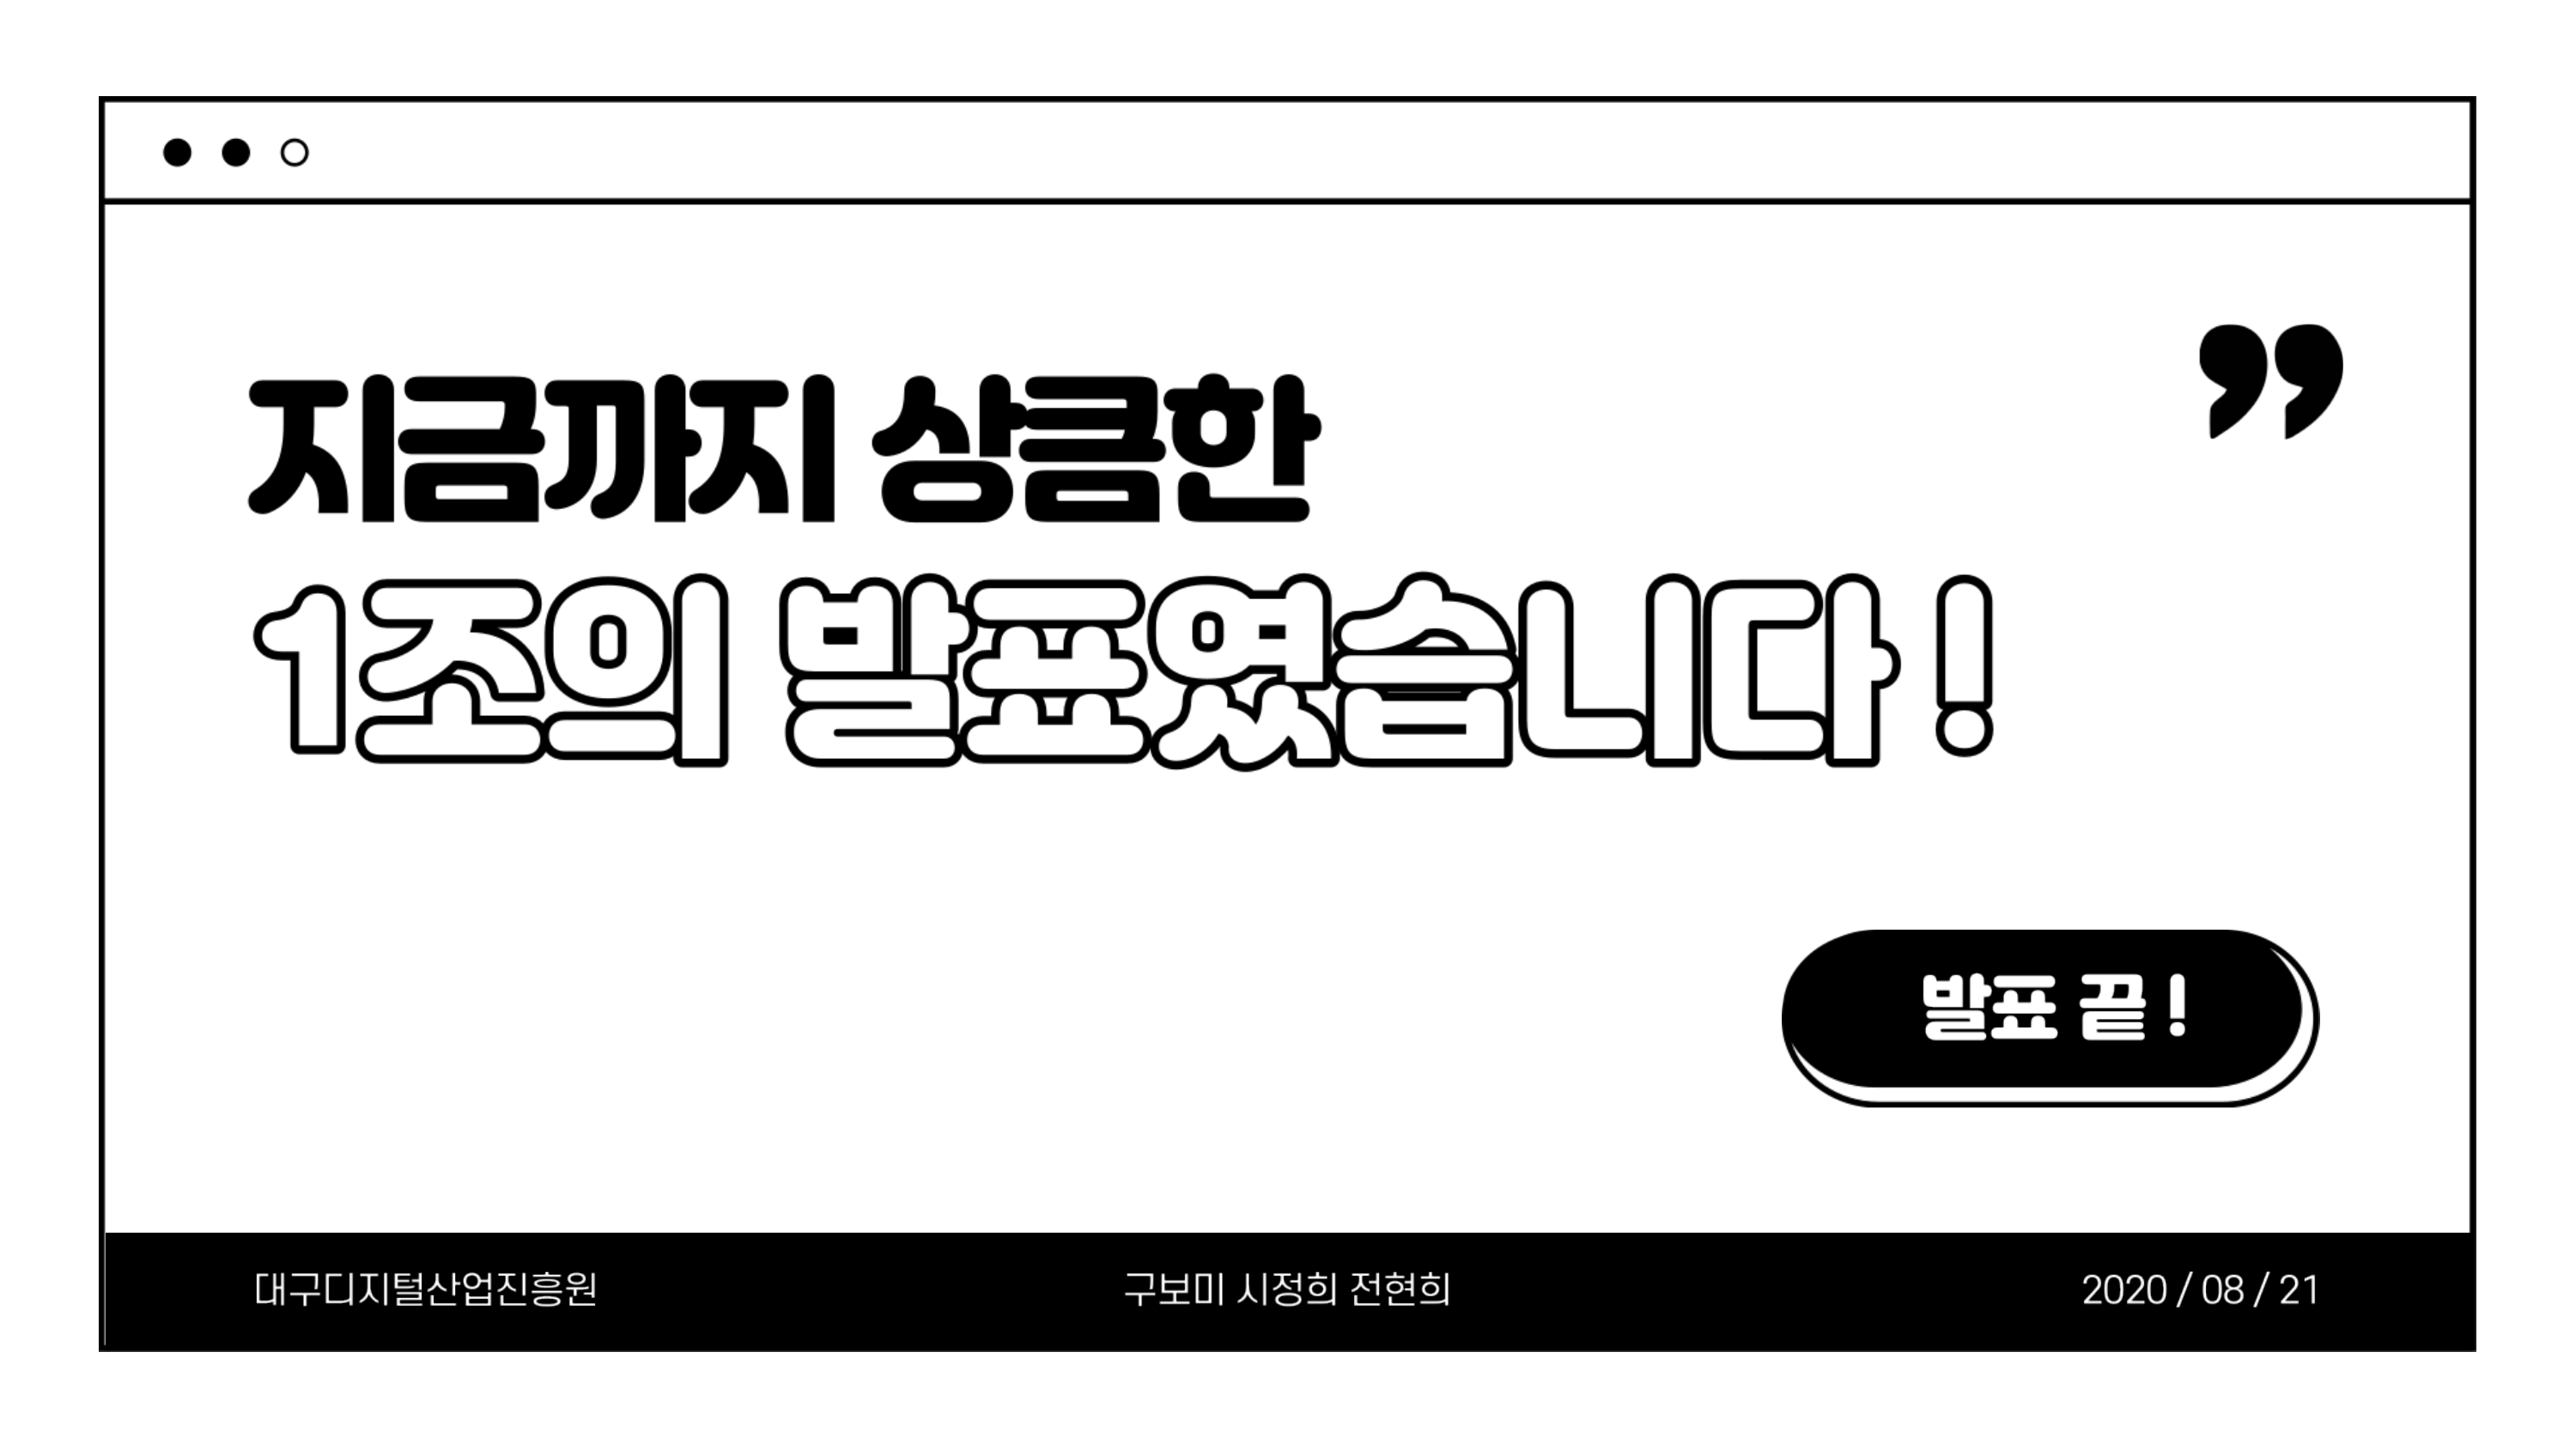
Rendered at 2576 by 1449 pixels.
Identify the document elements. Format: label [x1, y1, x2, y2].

picture [246, 1258, 616, 1331]
picture [1082, 1258, 1468, 1331]
text_box [99, 96, 2477, 1352]
picture [179, 347, 2221, 1075]
text_box [2198, 324, 2343, 440]
picture [1917, 1258, 2338, 1331]
text_box [106, 1233, 2471, 1353]
text_box [1782, 929, 2321, 1109]
